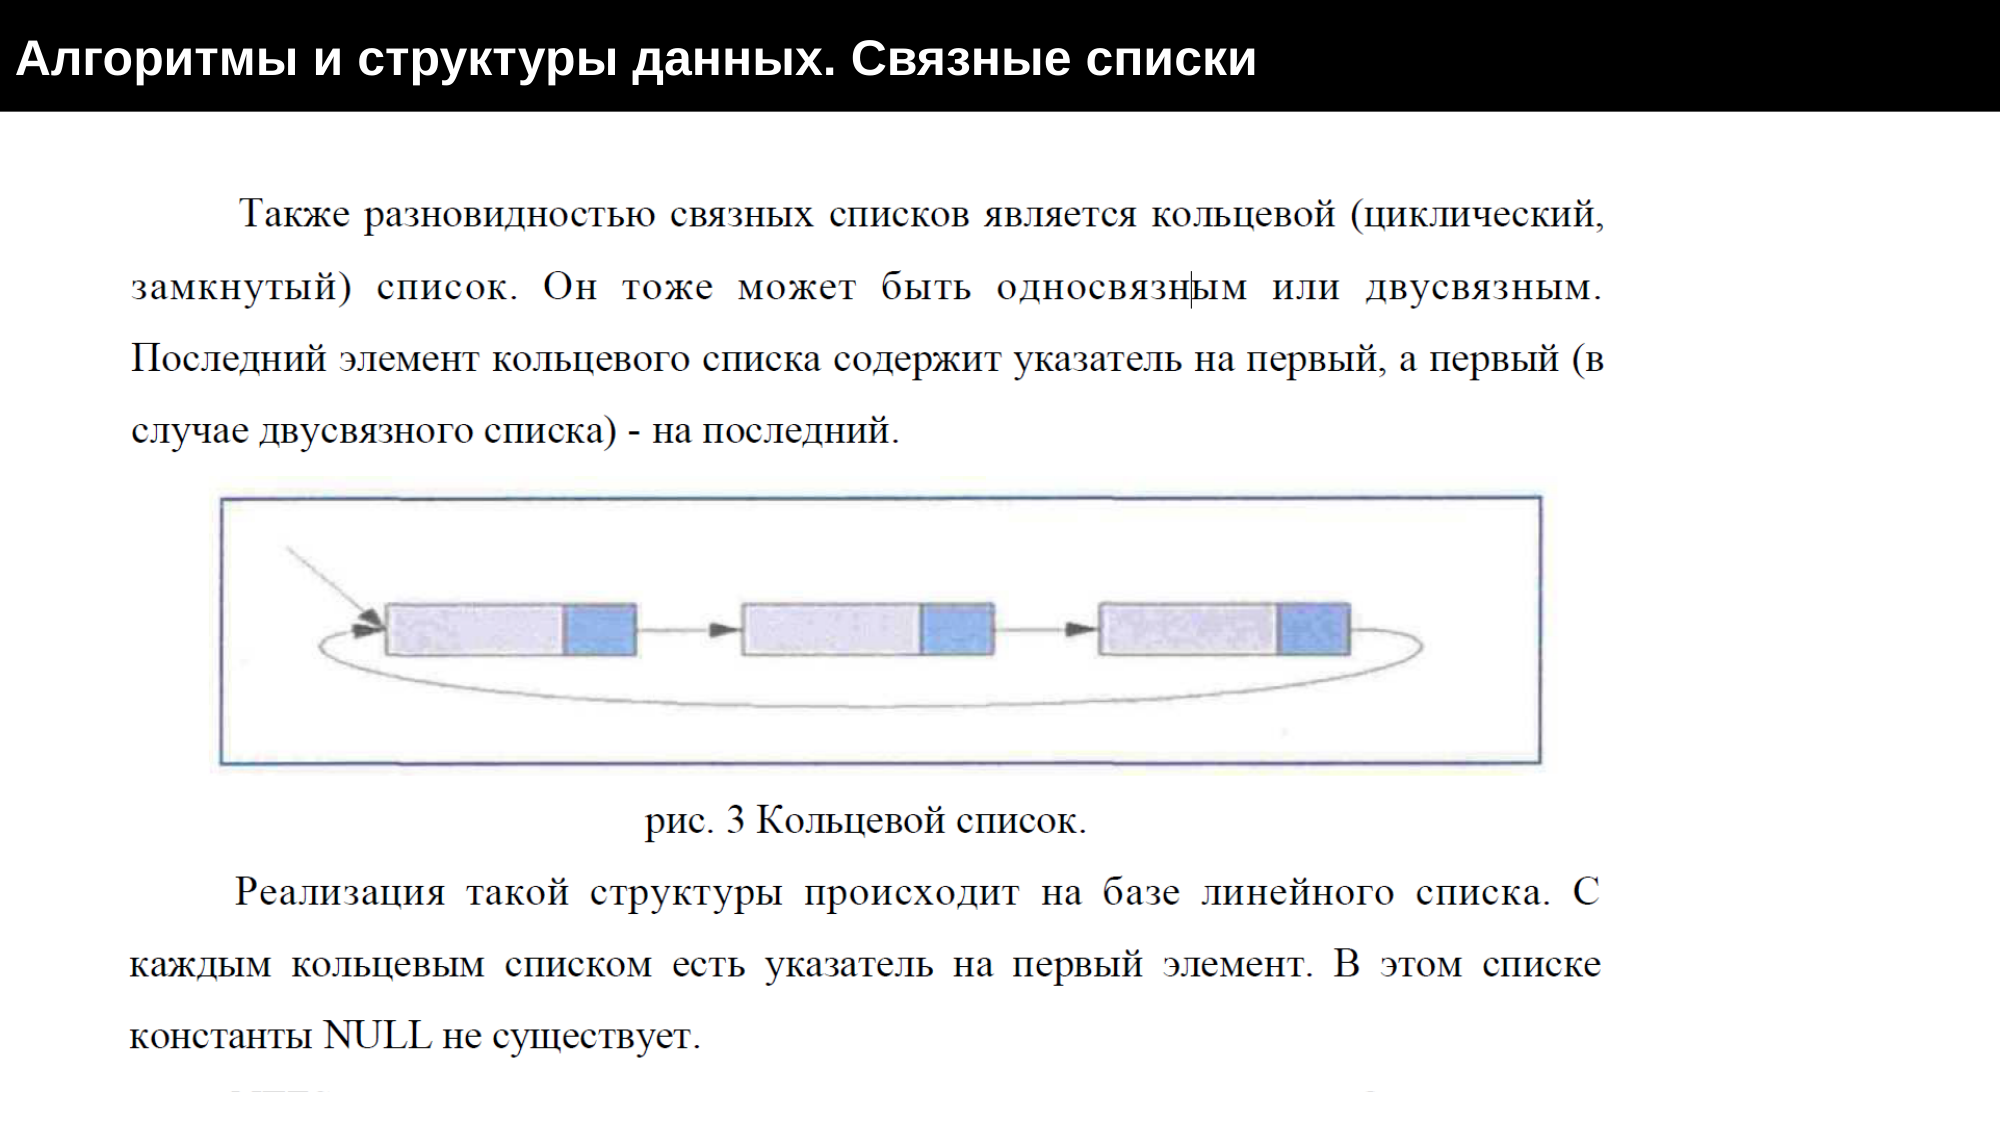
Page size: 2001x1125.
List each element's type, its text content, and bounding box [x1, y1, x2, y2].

text_box Алгоритмы и структуры данных. Связные списки [0, 0, 2000, 113]
picture [73, 174, 1685, 1092]
